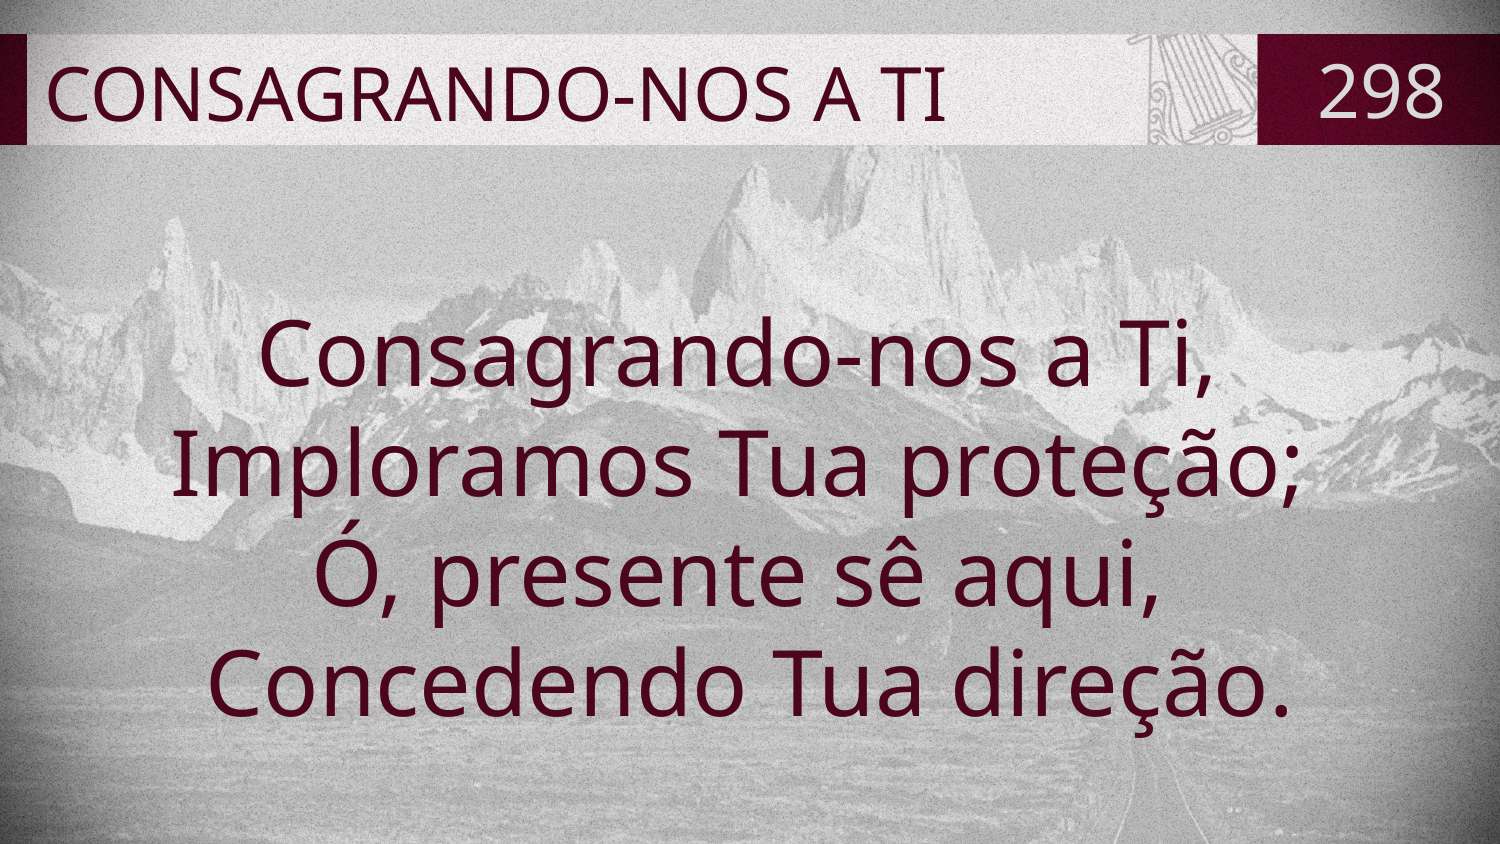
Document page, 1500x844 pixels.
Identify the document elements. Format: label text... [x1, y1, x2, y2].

picture [0, 0, 1500, 185]
list 298 [1281, 36, 1483, 143]
list Consagrando-nos a Ti, Imploramos Tua proteção; Ó, presente sê aqui, Concedendo Tua direção. [0, 185, 1500, 844]
title CONSAGRANDO-NOS A TI [29, 33, 1258, 151]
